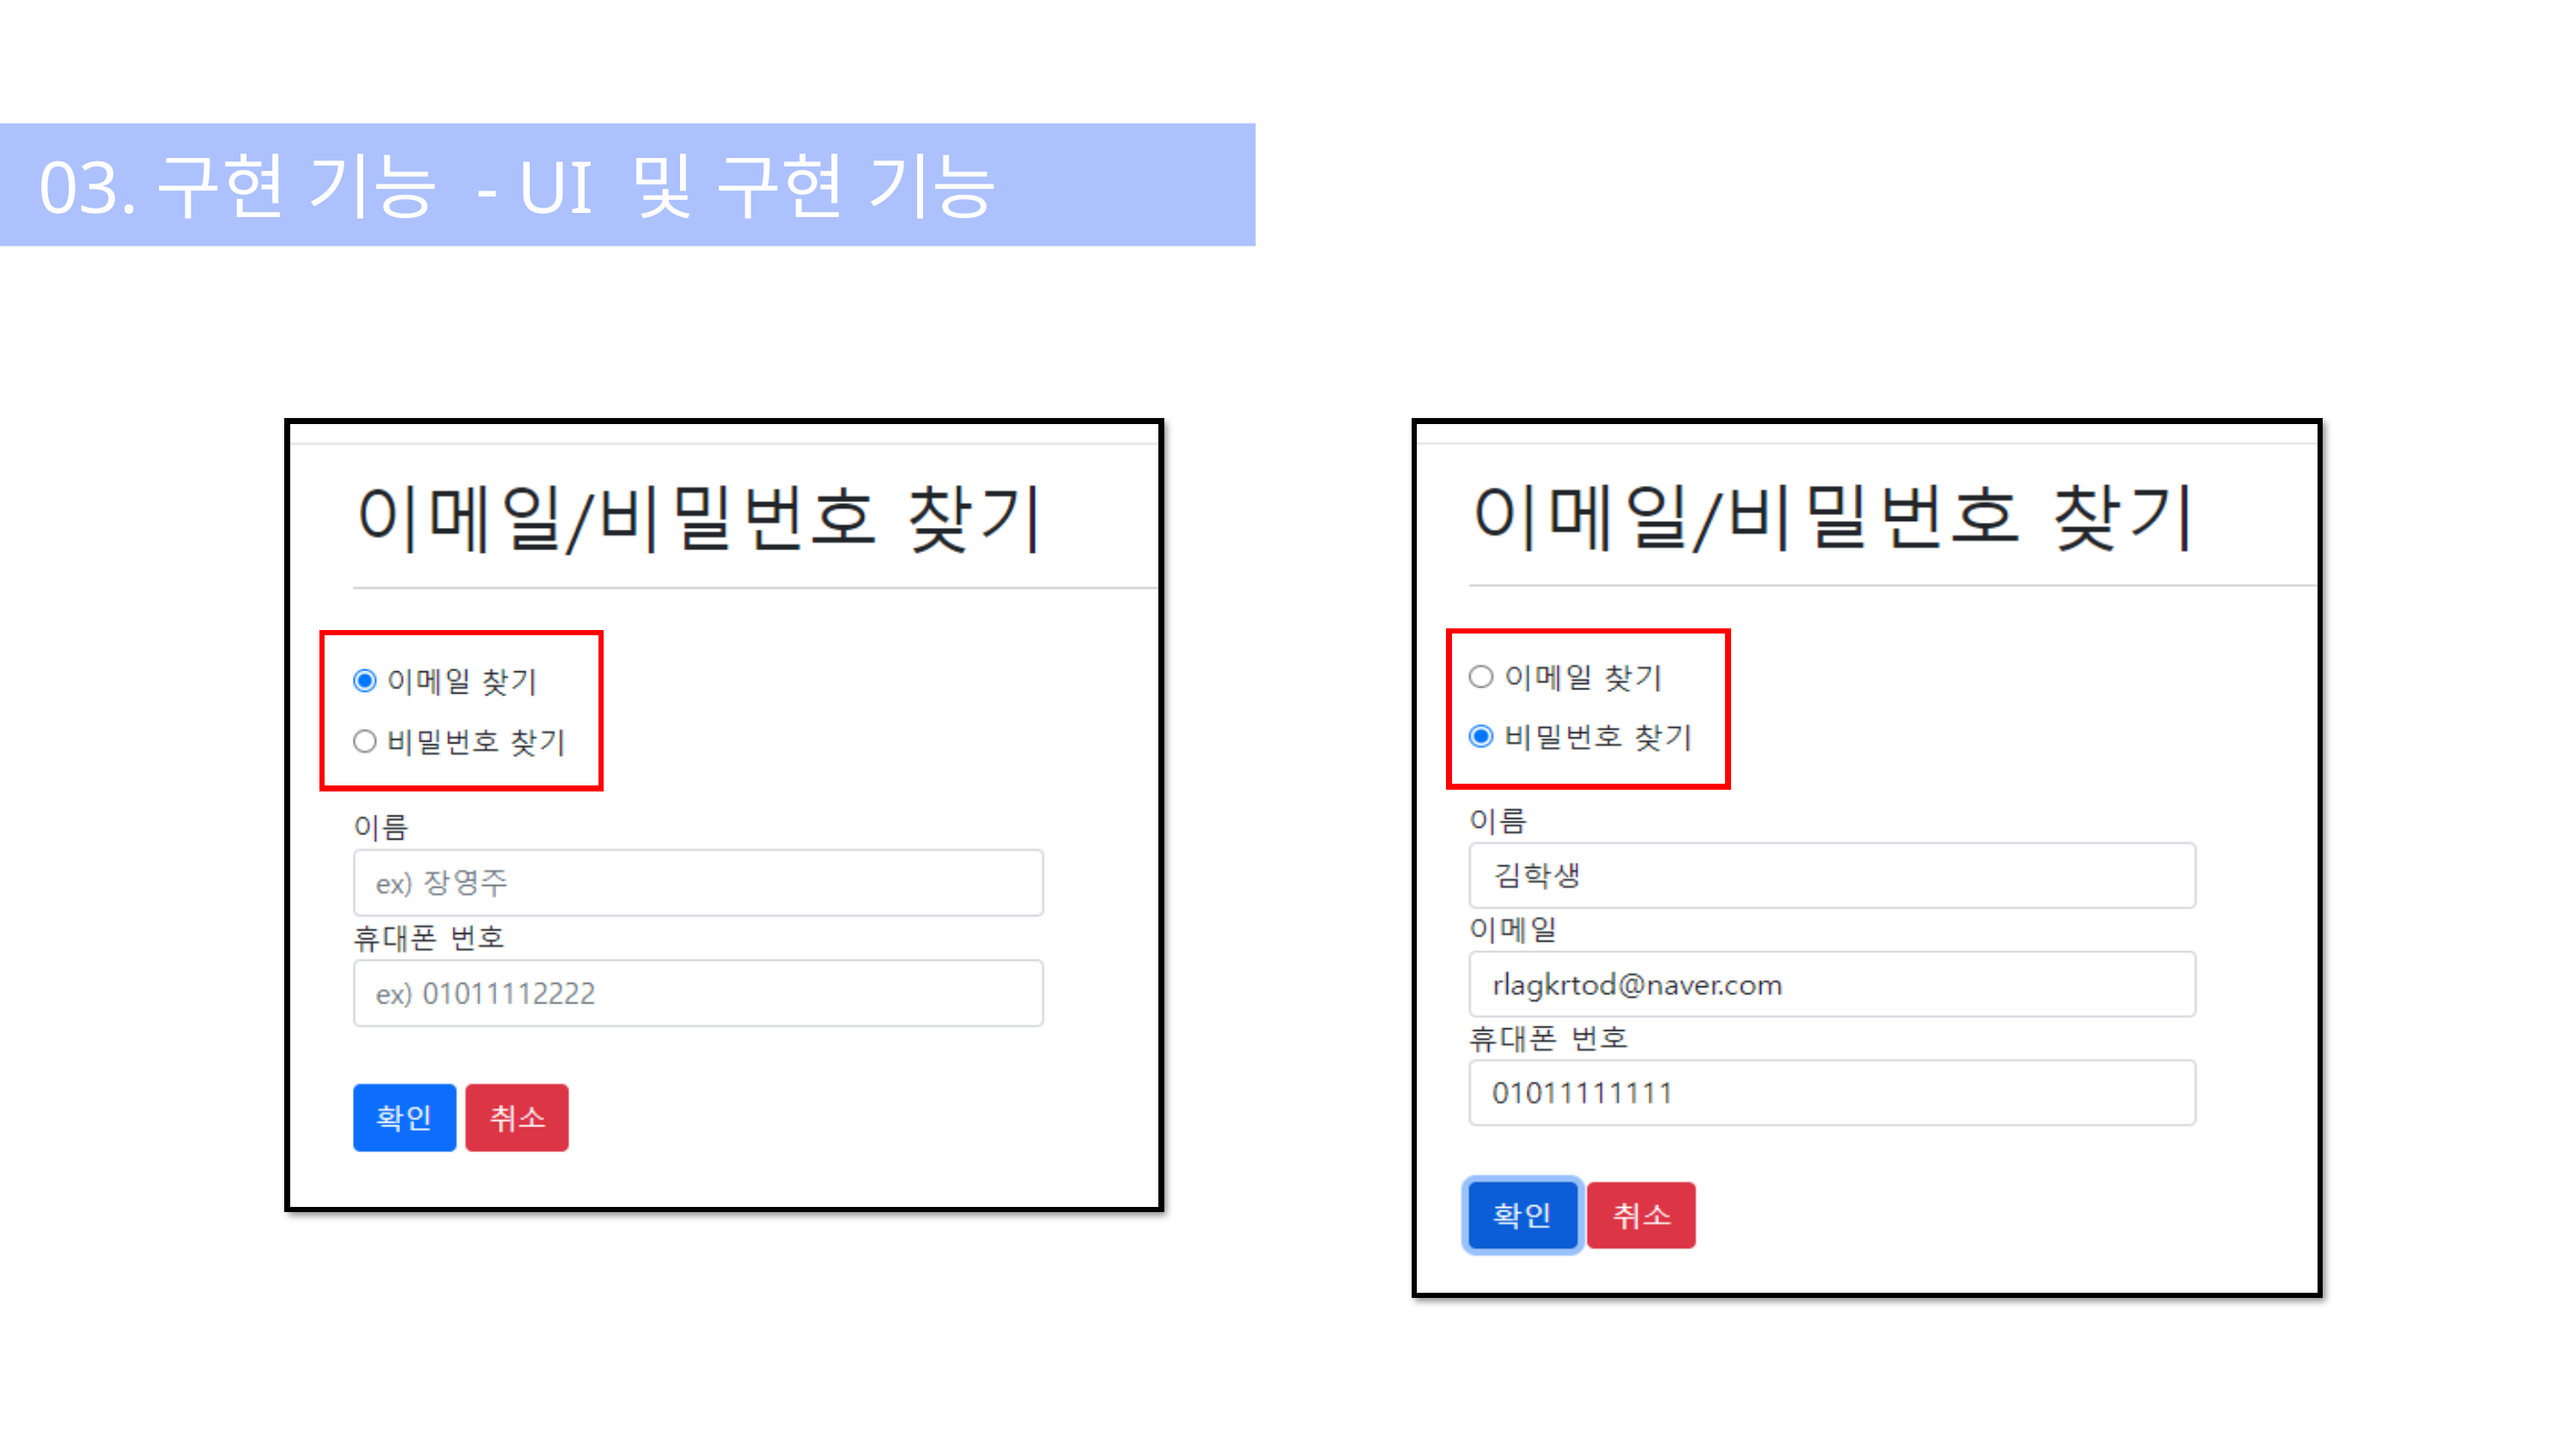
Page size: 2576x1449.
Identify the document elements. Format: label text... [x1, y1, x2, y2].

picture [289, 423, 1159, 1208]
text_box 03.구현 기능 - UI 및 구현 기능 [0, 123, 1256, 246]
picture [1416, 423, 2318, 1294]
